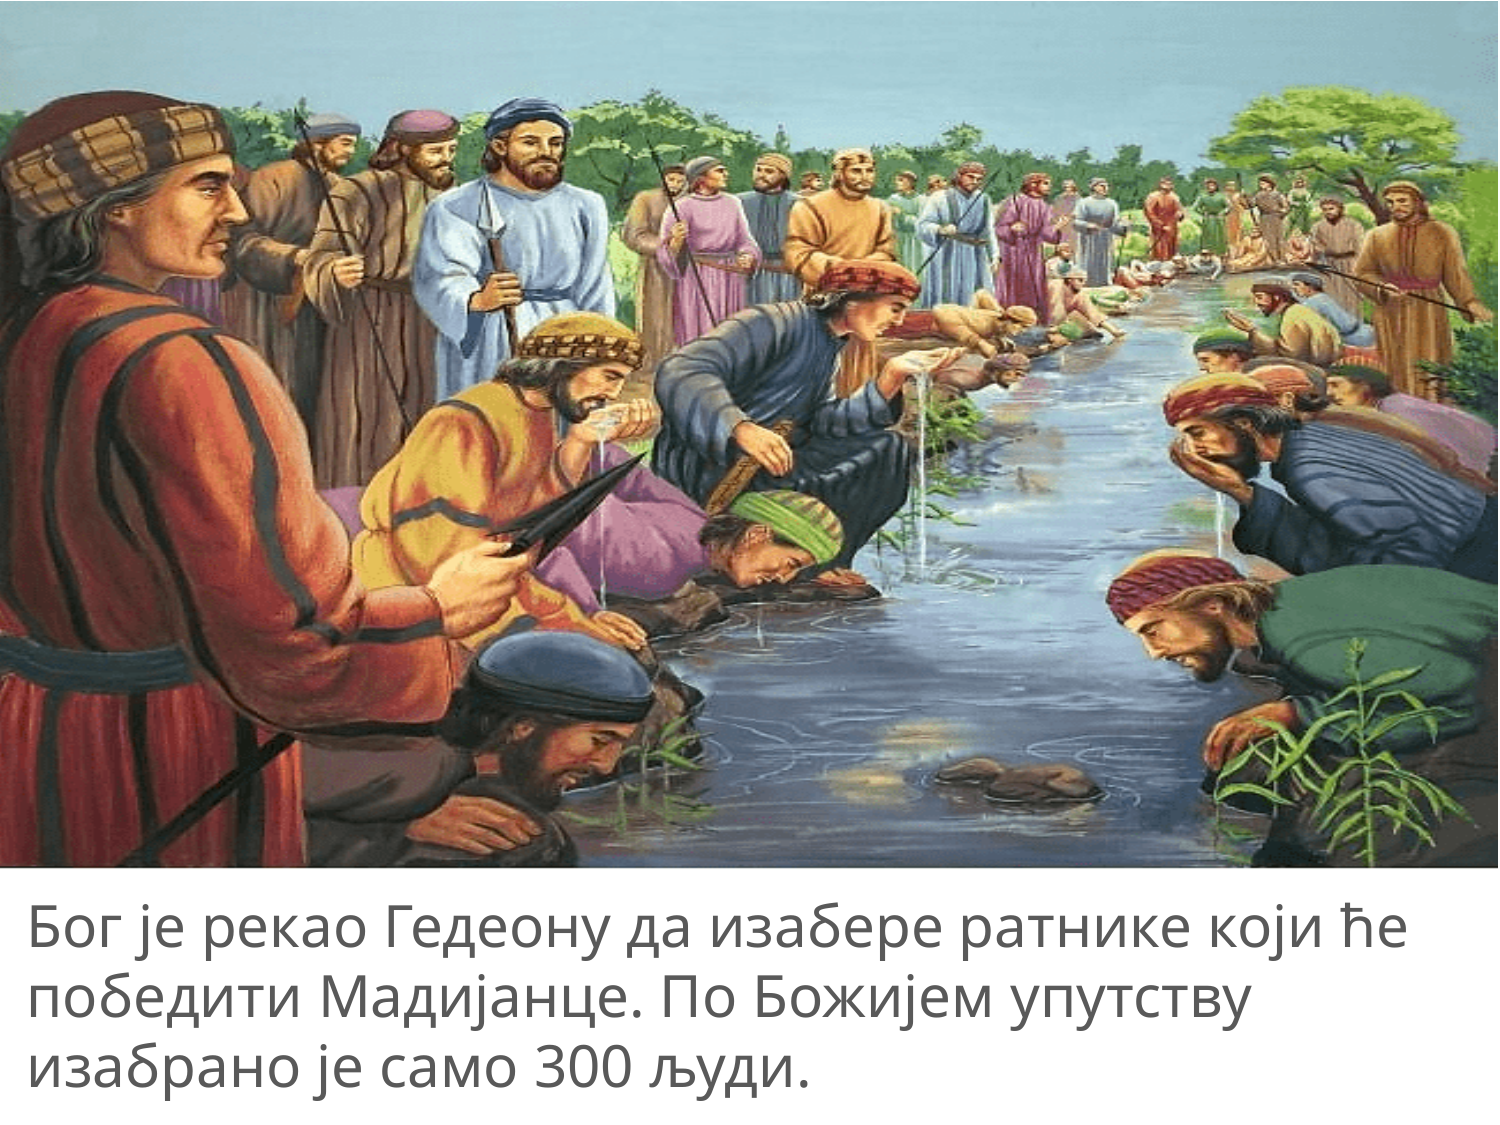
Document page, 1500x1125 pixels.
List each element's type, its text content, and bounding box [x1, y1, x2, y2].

text_box Бог је рекао Гедеону да изабере ратнике који ће победити Мадијанце. По Божијем упутству изабрано је само 300 људи. [11, 881, 1498, 1107]
picture [0, 1, 1498, 870]
